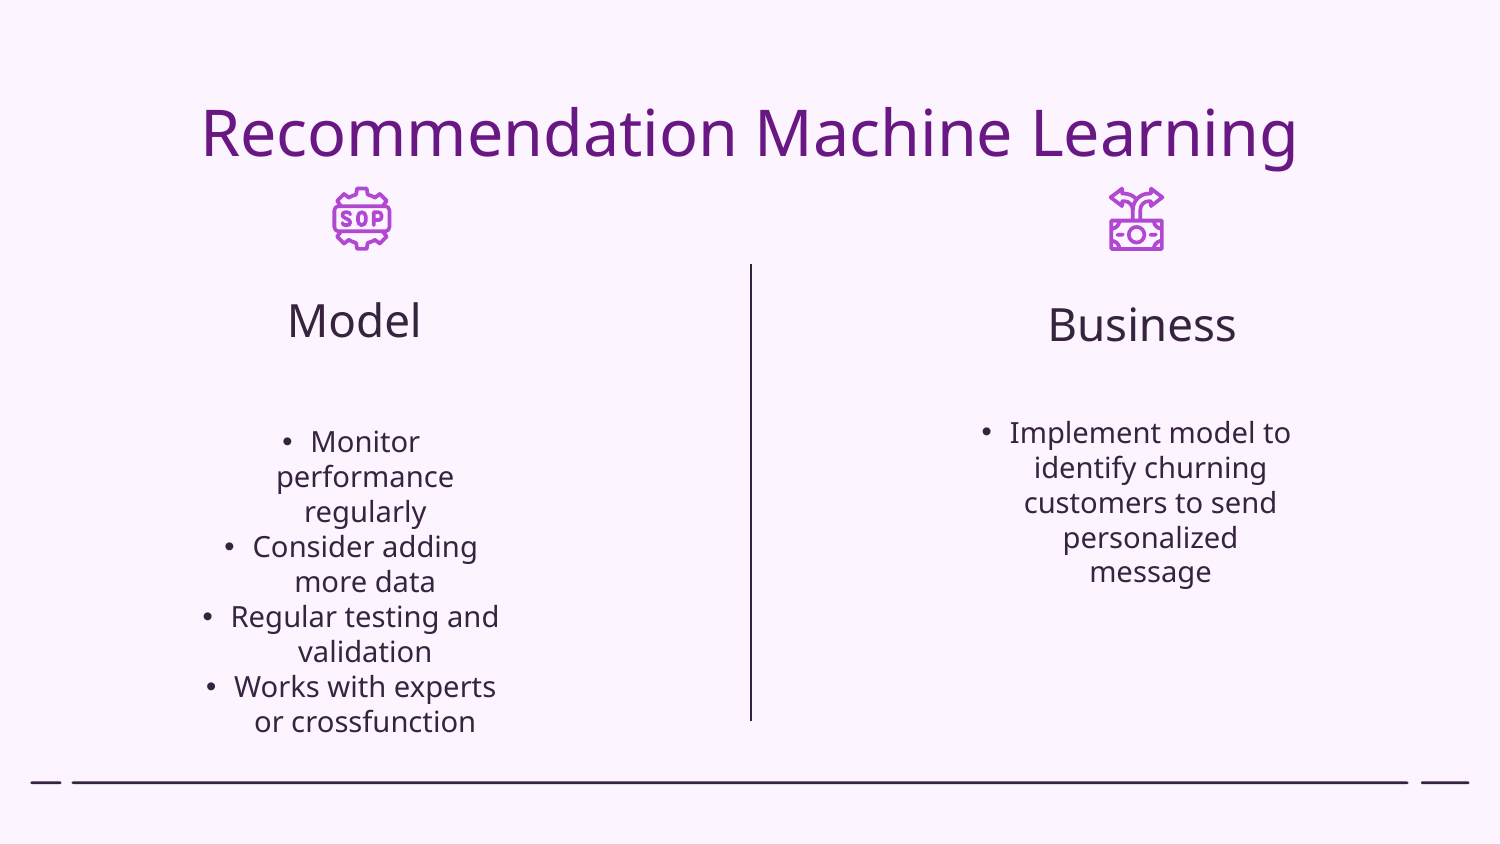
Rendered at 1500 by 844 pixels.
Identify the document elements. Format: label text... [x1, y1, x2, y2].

subtitle Implement model to identify churning customers to send personalized message [962, 398, 1311, 675]
title Business [967, 289, 1317, 366]
title Recommendation Machine Learning [118, 76, 1382, 174]
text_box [332, 186, 392, 252]
title Model [180, 285, 529, 362]
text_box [1108, 186, 1165, 252]
subtitle Monitor performance regularly Consider adding more data Regular testing and validation Works with experts or crossfunction [176, 408, 526, 644]
